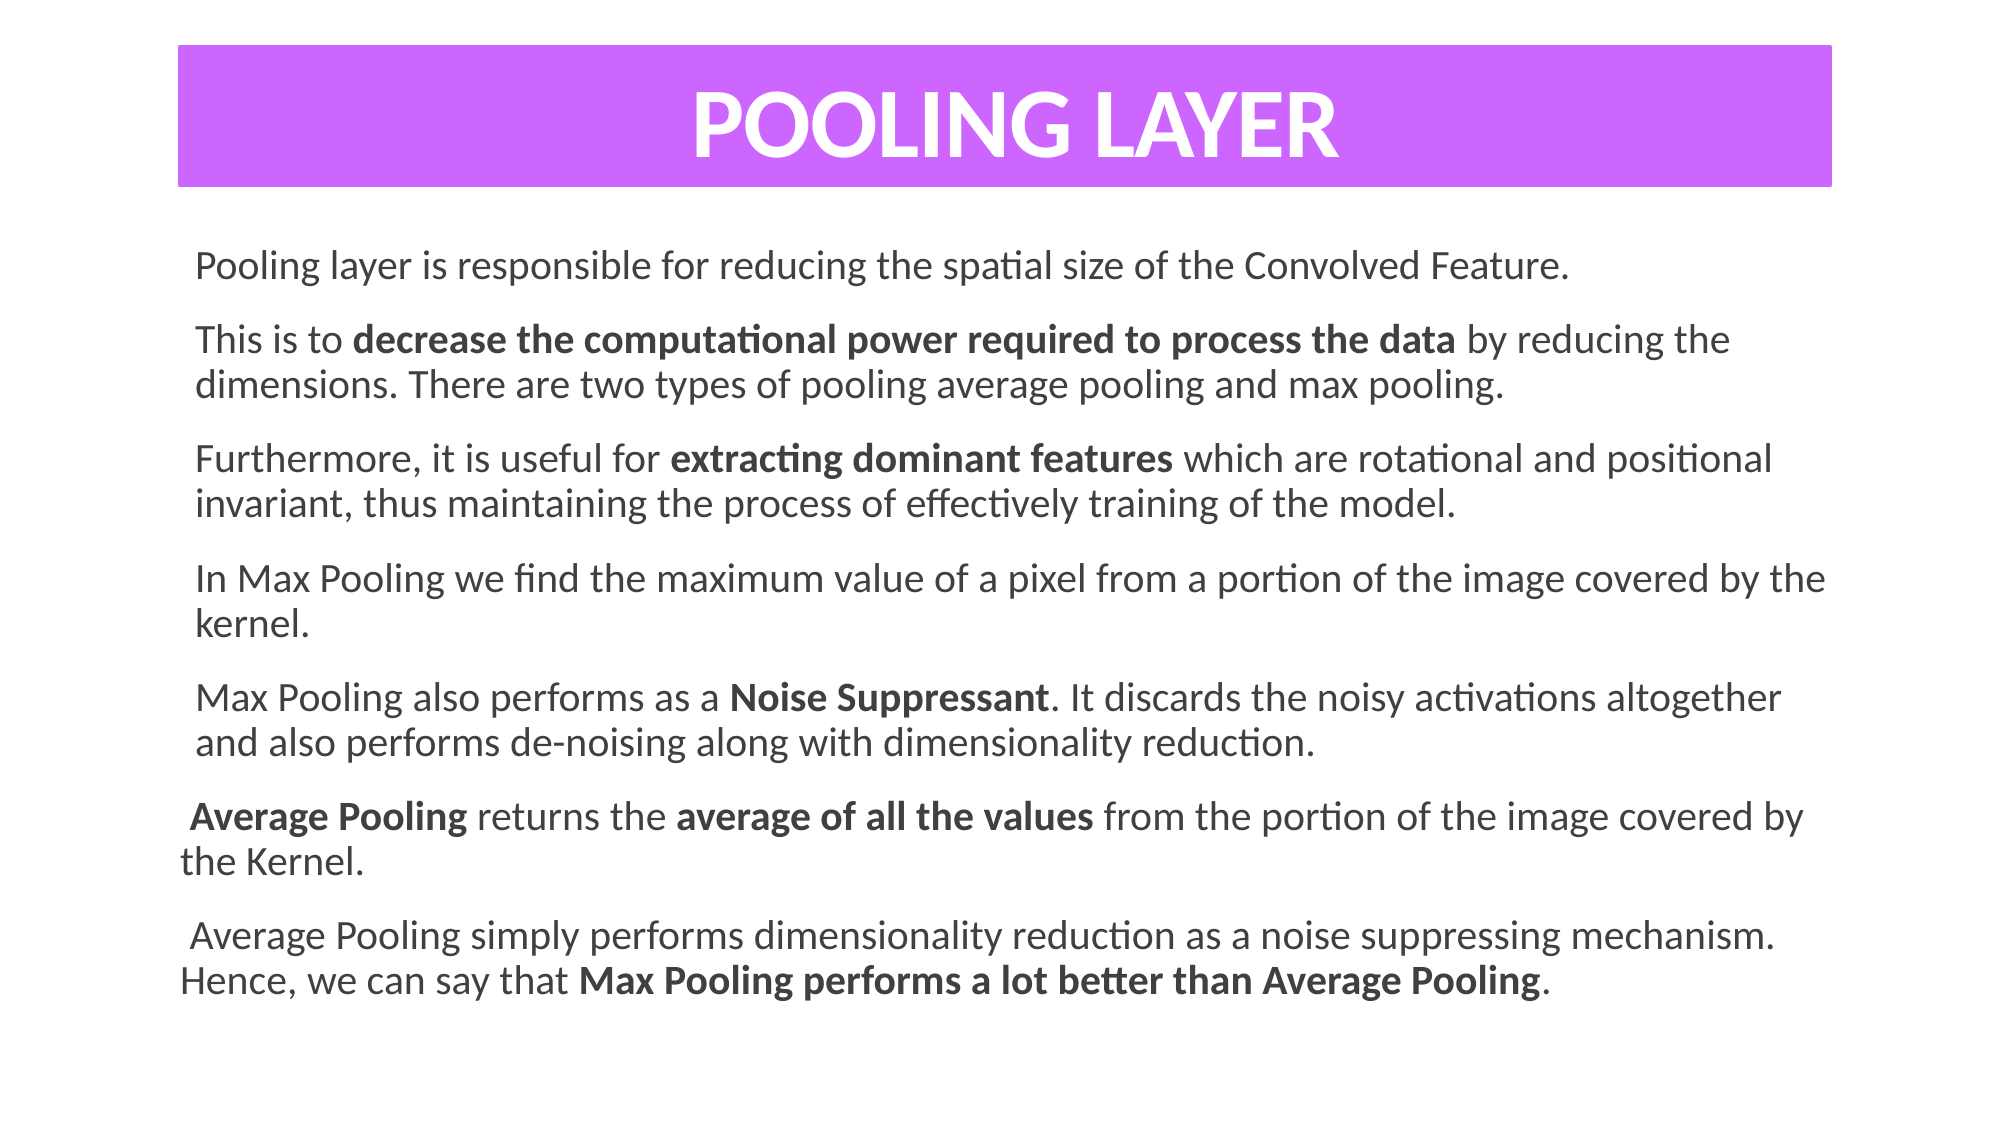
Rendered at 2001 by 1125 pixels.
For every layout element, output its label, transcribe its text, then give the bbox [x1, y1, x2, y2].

title POOLING LAYER [178, 45, 1832, 187]
list Pooling layer is responsible for reducing the spatial size of the Convolved Feature. This is to decrease the computational power required to process the data by reducing the dimensions. There are two types of pooling average pooling and max pooling. Furthermore, it is useful for extracting dominant features which are rotational and positional invariant, thus maintaining the process of effectively training of the model. In Max Pooling we find the maximum value of a pixel from a portion of the image covered by the kernel. Max Pooling also performs as a Noise Suppressant. It discards the noisy activations altogether and also performs de-noising along with dimensionality reduction. Average Pooling returns the average of all the values from the portion of the image covered by the Kernel. Average Pooling simply performs dimensionality reduction as a noise suppressing mechanism. Hence, we can say that Max Pooling performs a lot better than Average Pooling. [180, 236, 1830, 1030]
